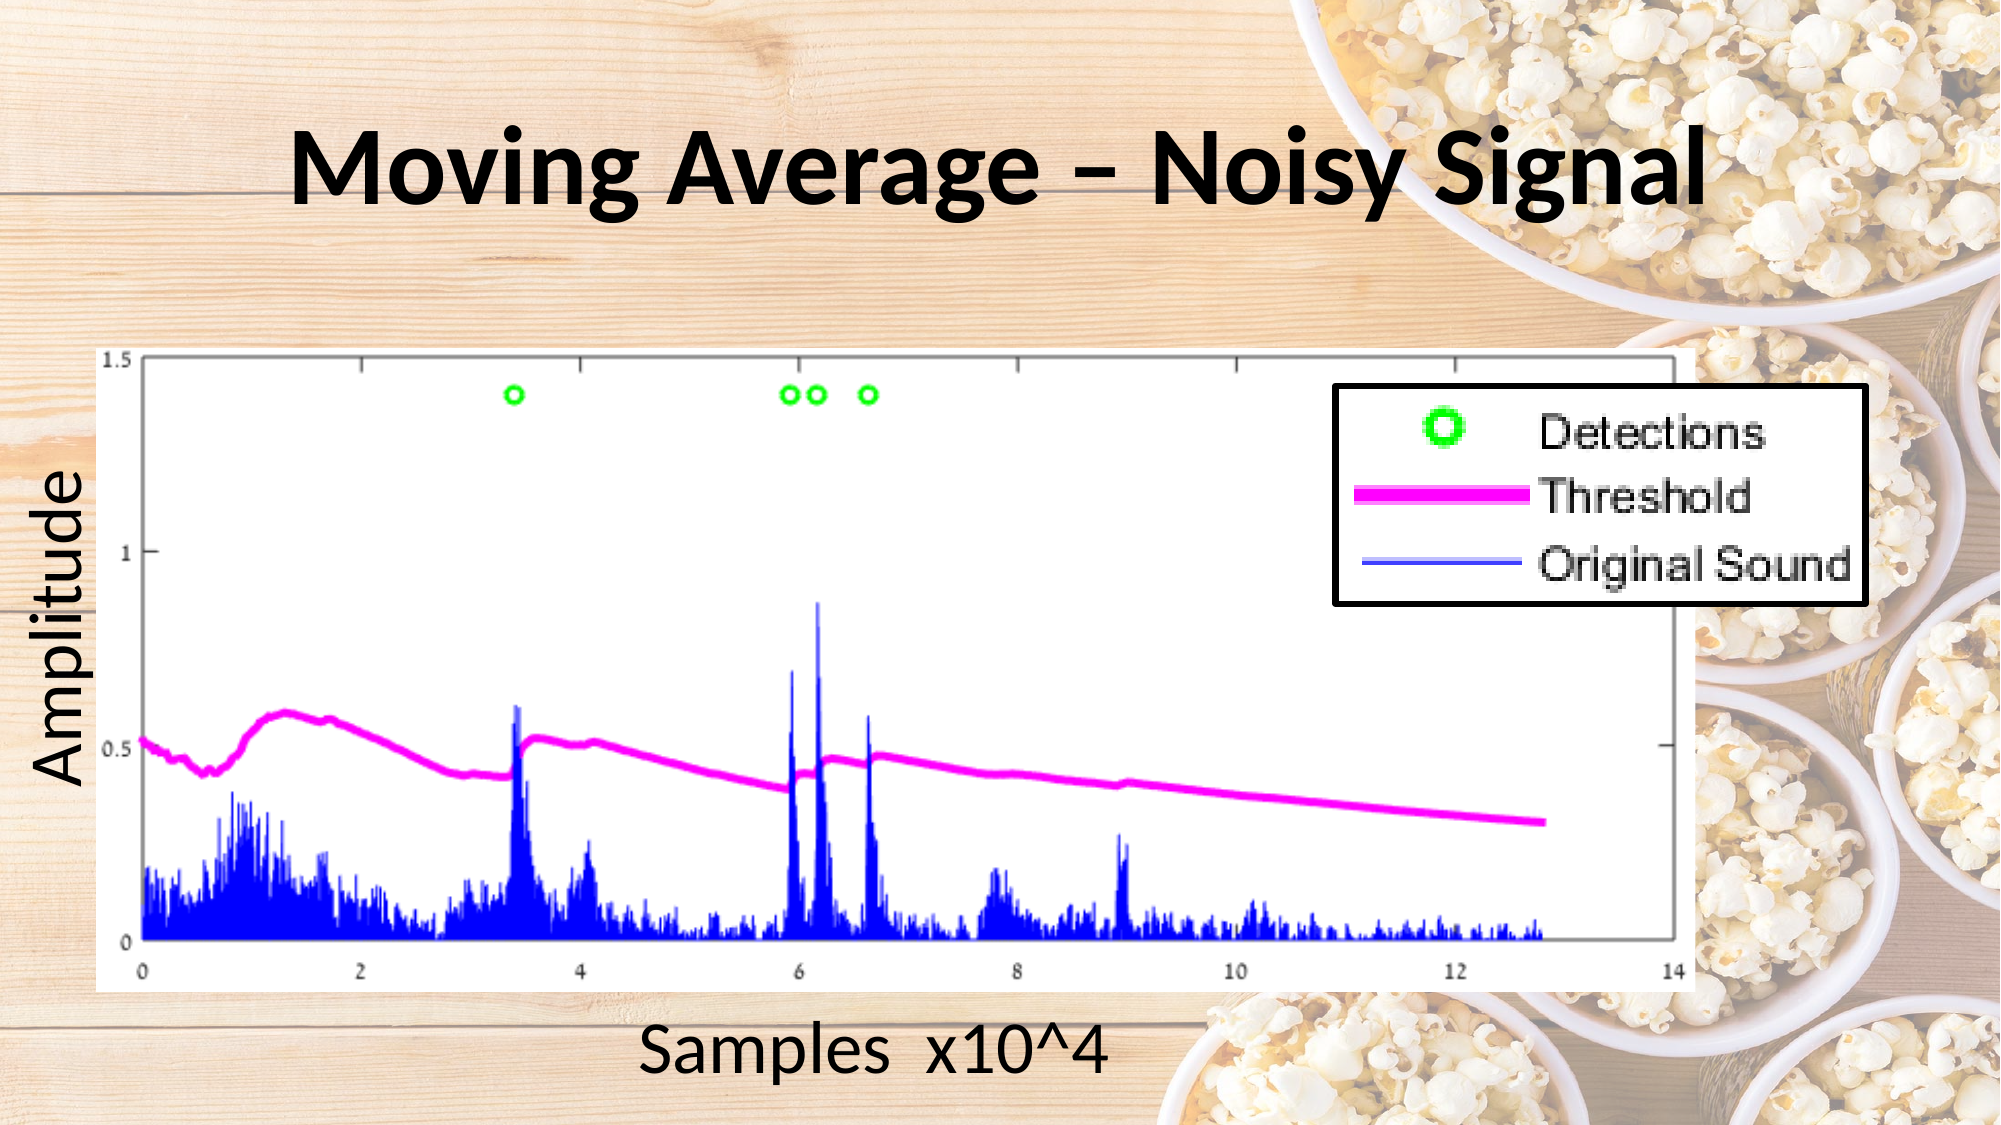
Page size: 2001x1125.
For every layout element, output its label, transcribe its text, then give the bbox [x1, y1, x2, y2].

text_box Amplitude [0, 452, 96, 803]
text_box [137, 277, 1863, 383]
text_box [1696, 607, 1863, 992]
text_box Samples x10^4 [623, 992, 1168, 1096]
picture [96, 348, 1863, 992]
title Moving Average – Noisy Signal [137, 59, 1863, 277]
